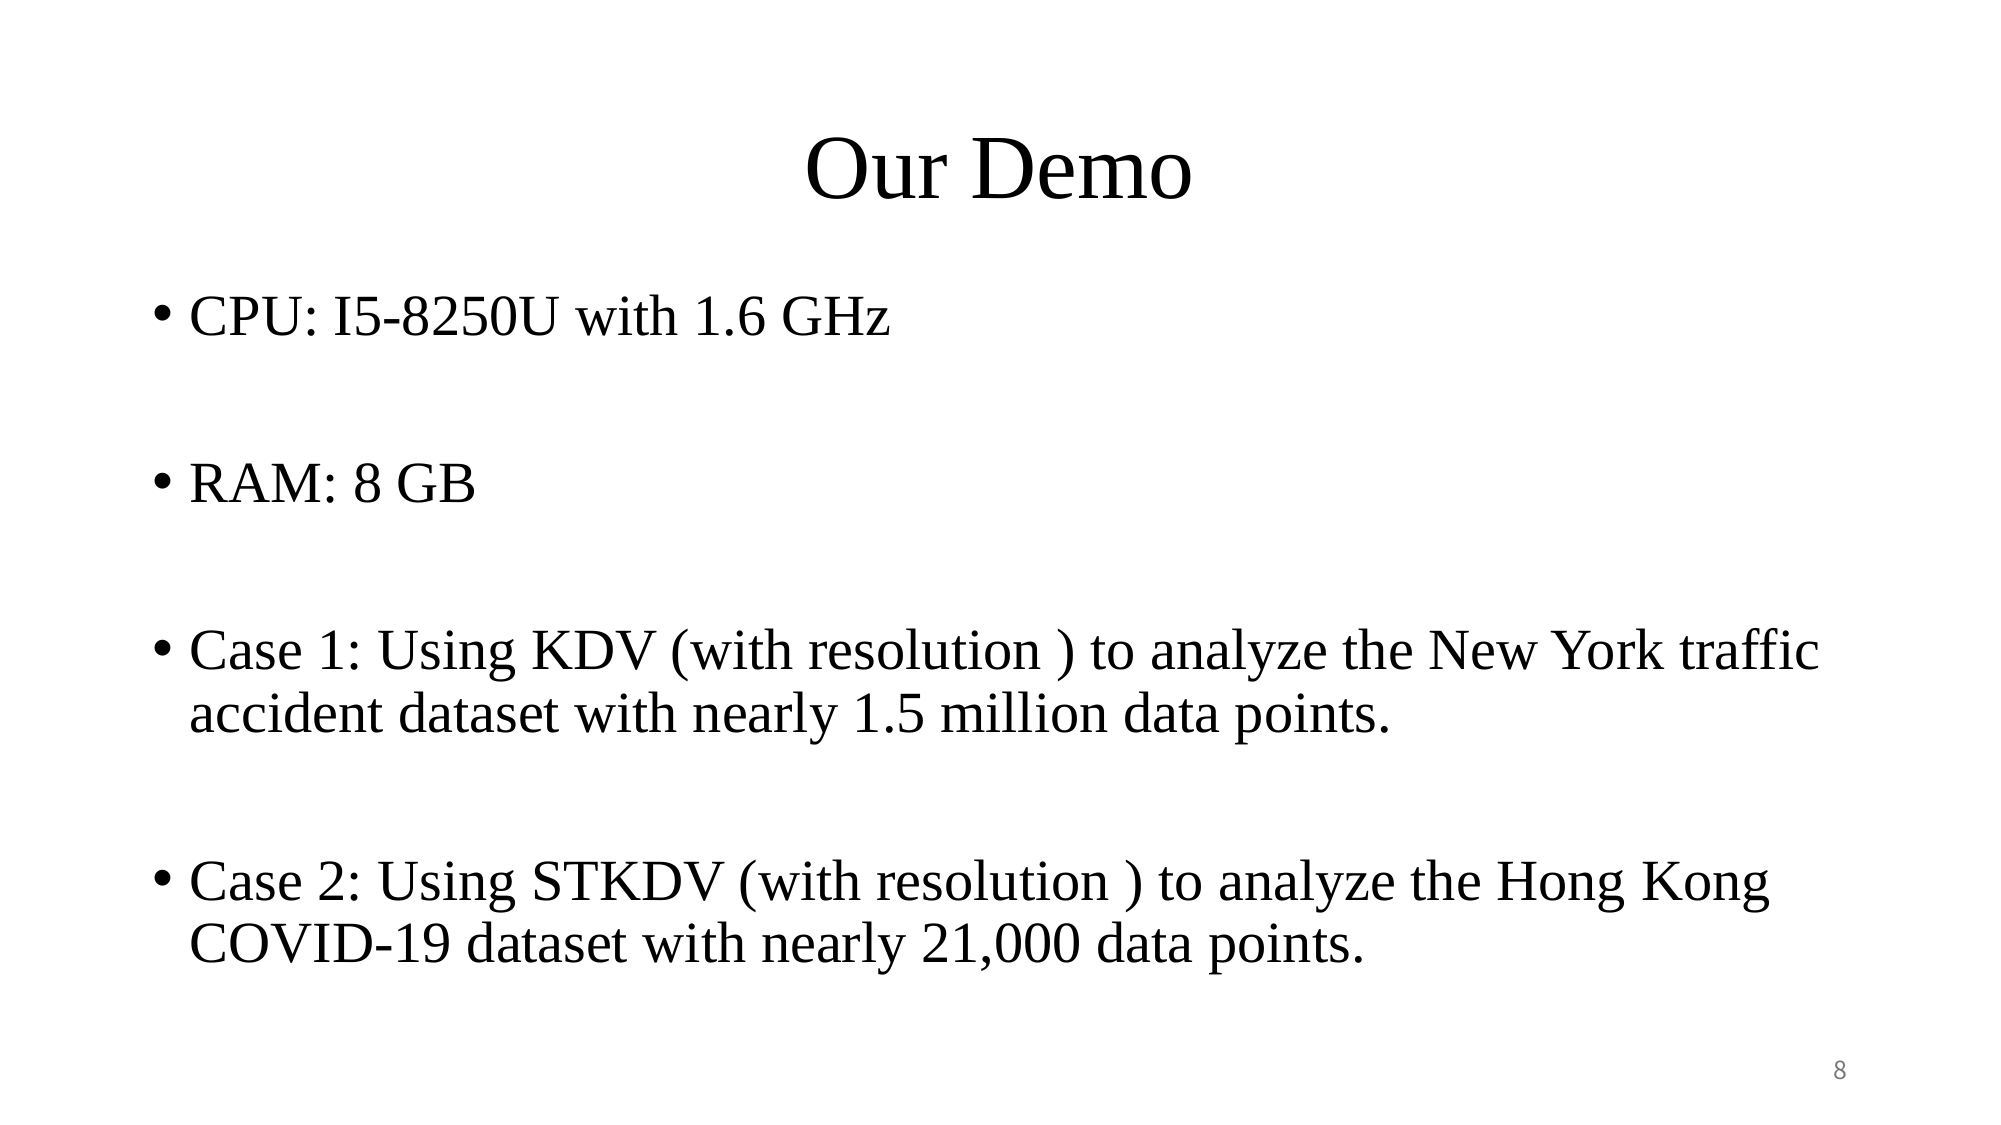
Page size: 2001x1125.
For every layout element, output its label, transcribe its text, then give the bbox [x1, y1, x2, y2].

slide_number 8 [1412, 1042, 1863, 1103]
title Our Demo [137, 59, 1863, 278]
